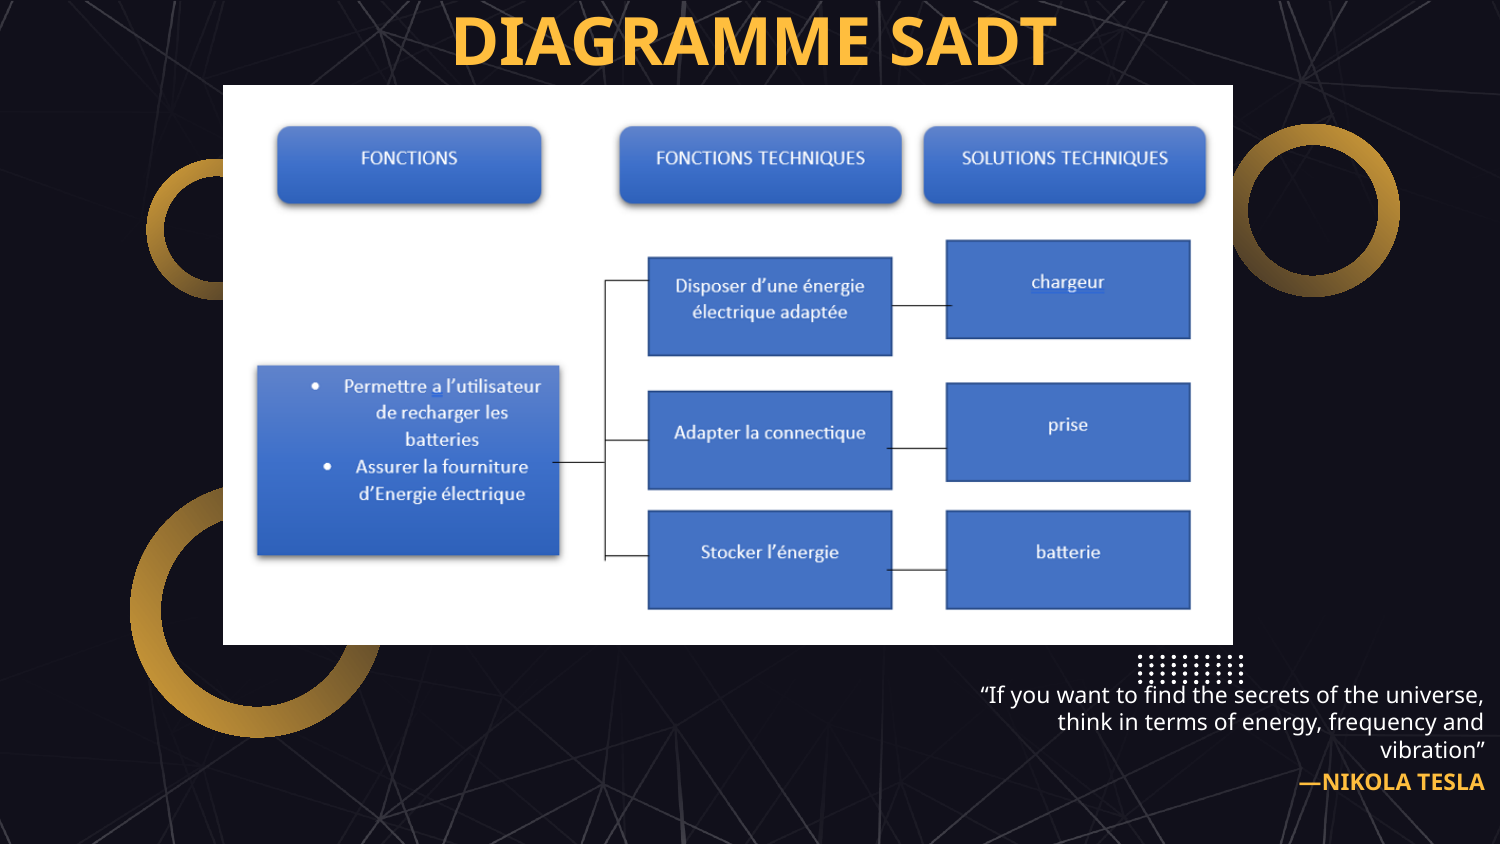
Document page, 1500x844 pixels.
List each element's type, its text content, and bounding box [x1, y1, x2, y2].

text_box DIAGRAMME SADT [307, 0, 1074, 83]
title —NIKOLA TESLA [1275, 753, 1500, 802]
picture [0, 0, 1500, 844]
subtitle “If you want to find the secrets of the universe, think in terms of energy, frequency and vibration” [965, 690, 1500, 753]
